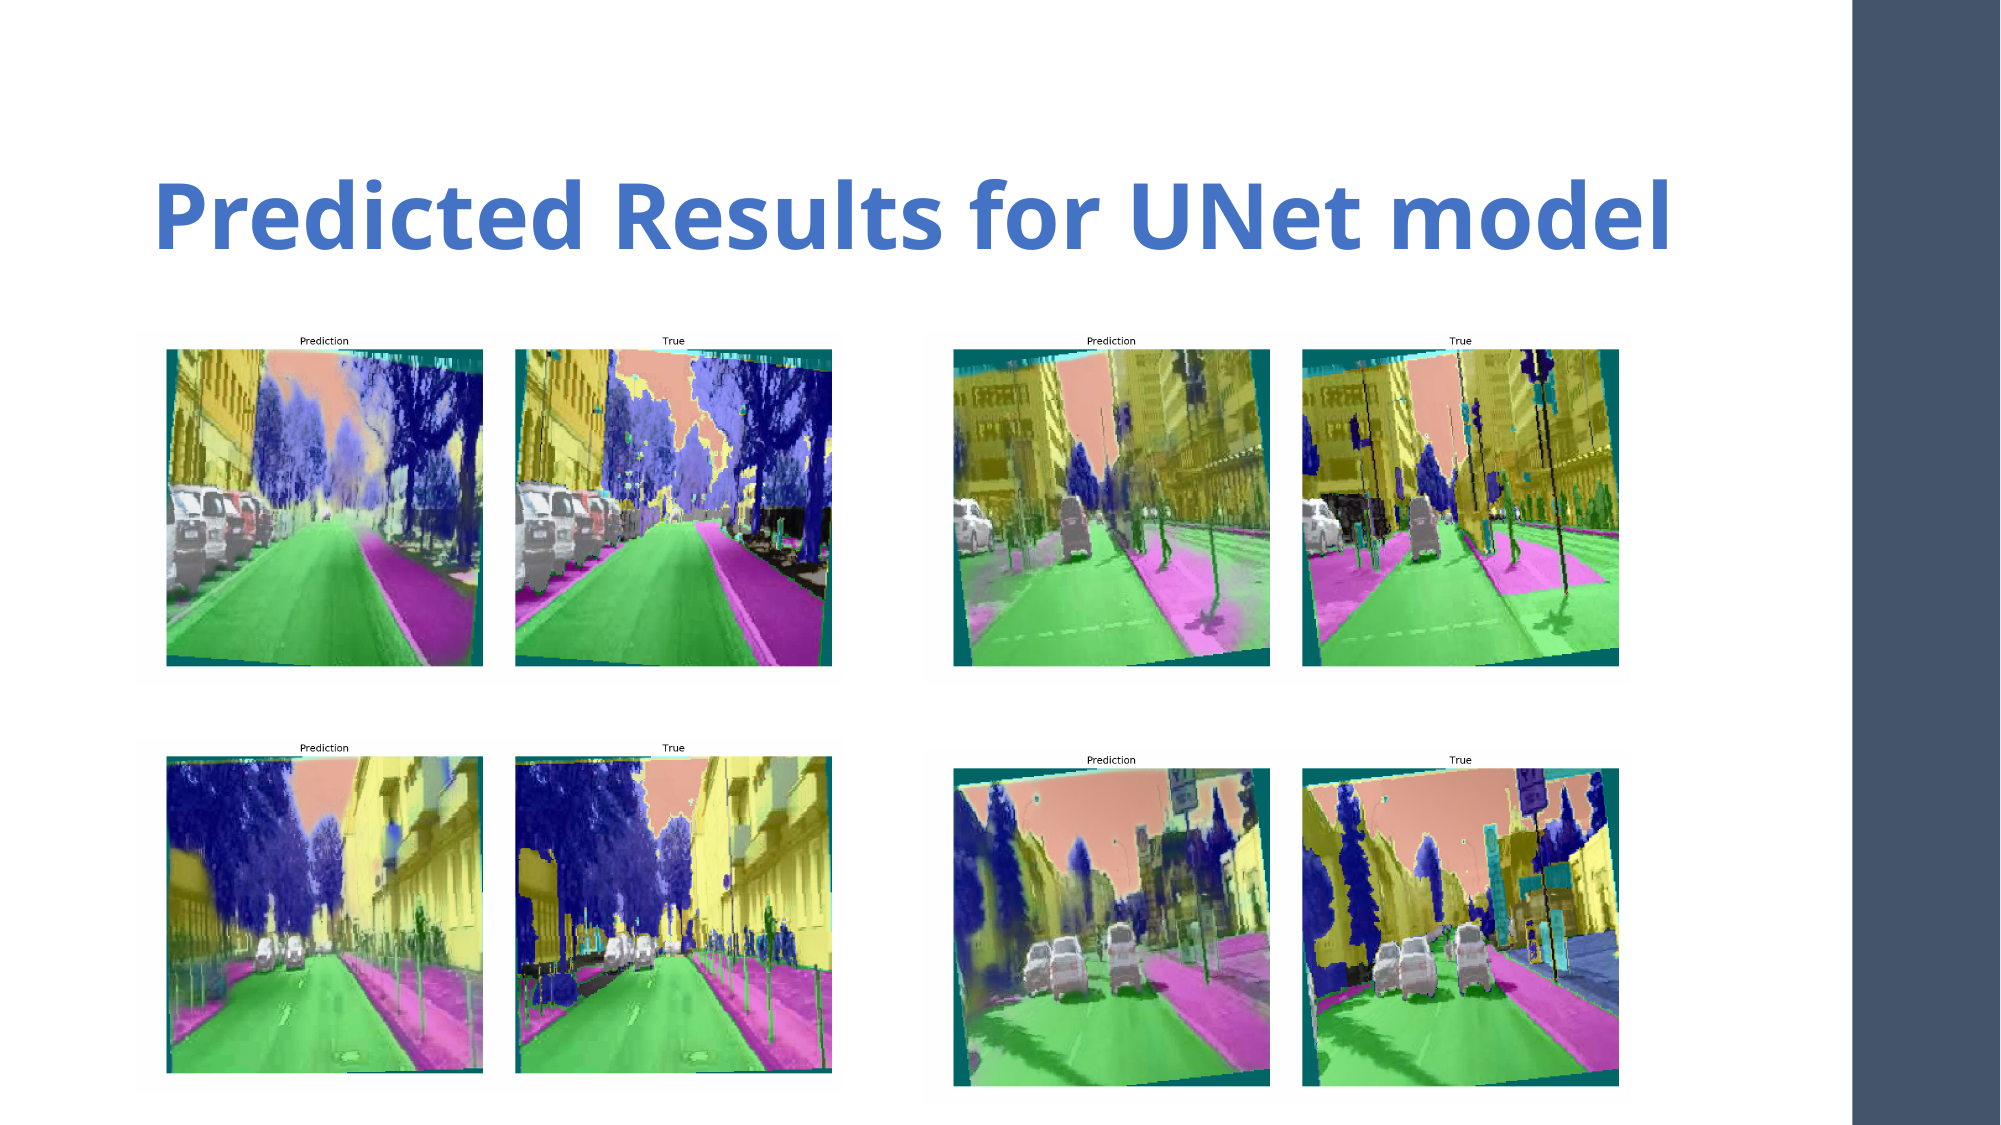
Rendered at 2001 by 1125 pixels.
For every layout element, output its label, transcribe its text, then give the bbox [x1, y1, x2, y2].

picture [135, 738, 843, 1092]
title Predicted Results for UNet model [136, 43, 1727, 278]
picture [923, 331, 1630, 685]
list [135, 331, 843, 685]
picture [923, 750, 1630, 1105]
